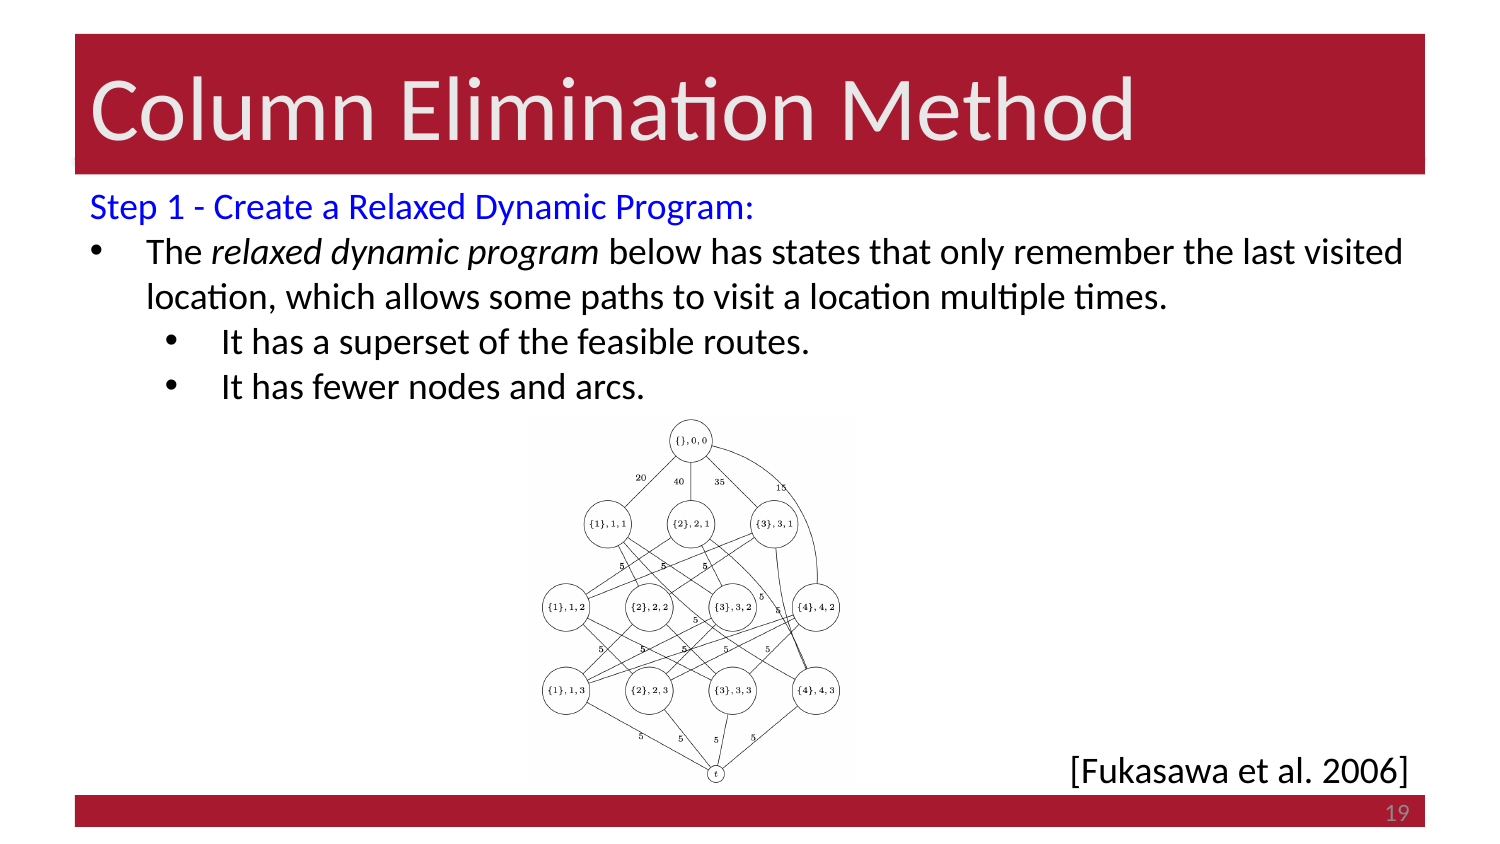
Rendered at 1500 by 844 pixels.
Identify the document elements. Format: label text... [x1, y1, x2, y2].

title Column Elimination Method [75, 33, 1425, 174]
text_box Step 1 - Create a Relaxed Dynamic Program: The relaxed dynamic program below has states that only remember the last visited location, which allows some paths to visit a location multiple times. It has a superset of the feasible routes. It has fewer nodes and arcs. [74, 174, 1425, 415]
text_box [Fukasawa et al. 2006] [1054, 738, 1425, 799]
picture [524, 416, 858, 786]
